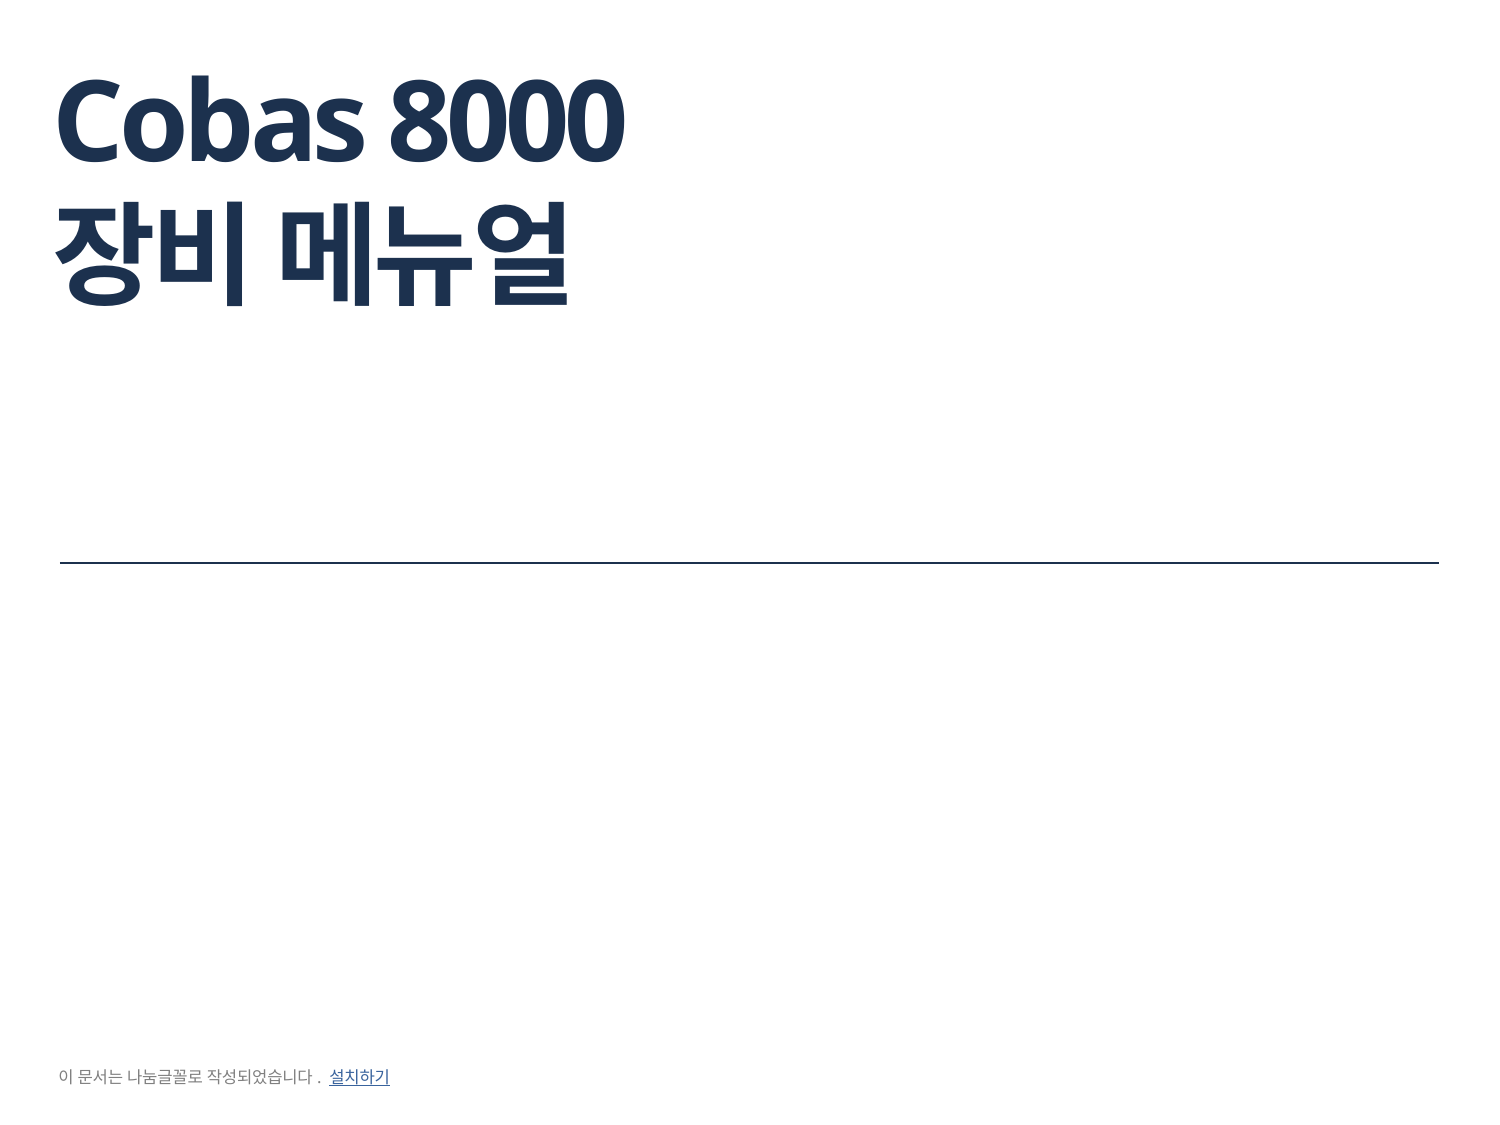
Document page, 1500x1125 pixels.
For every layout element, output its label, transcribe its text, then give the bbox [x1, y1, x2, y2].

text_box 이 문서는 나눔글꼴로 작성되었습니다. 설치하기 [43, 1047, 569, 1098]
title Cobas 8000 장비 메뉴얼 [37, 41, 1313, 365]
